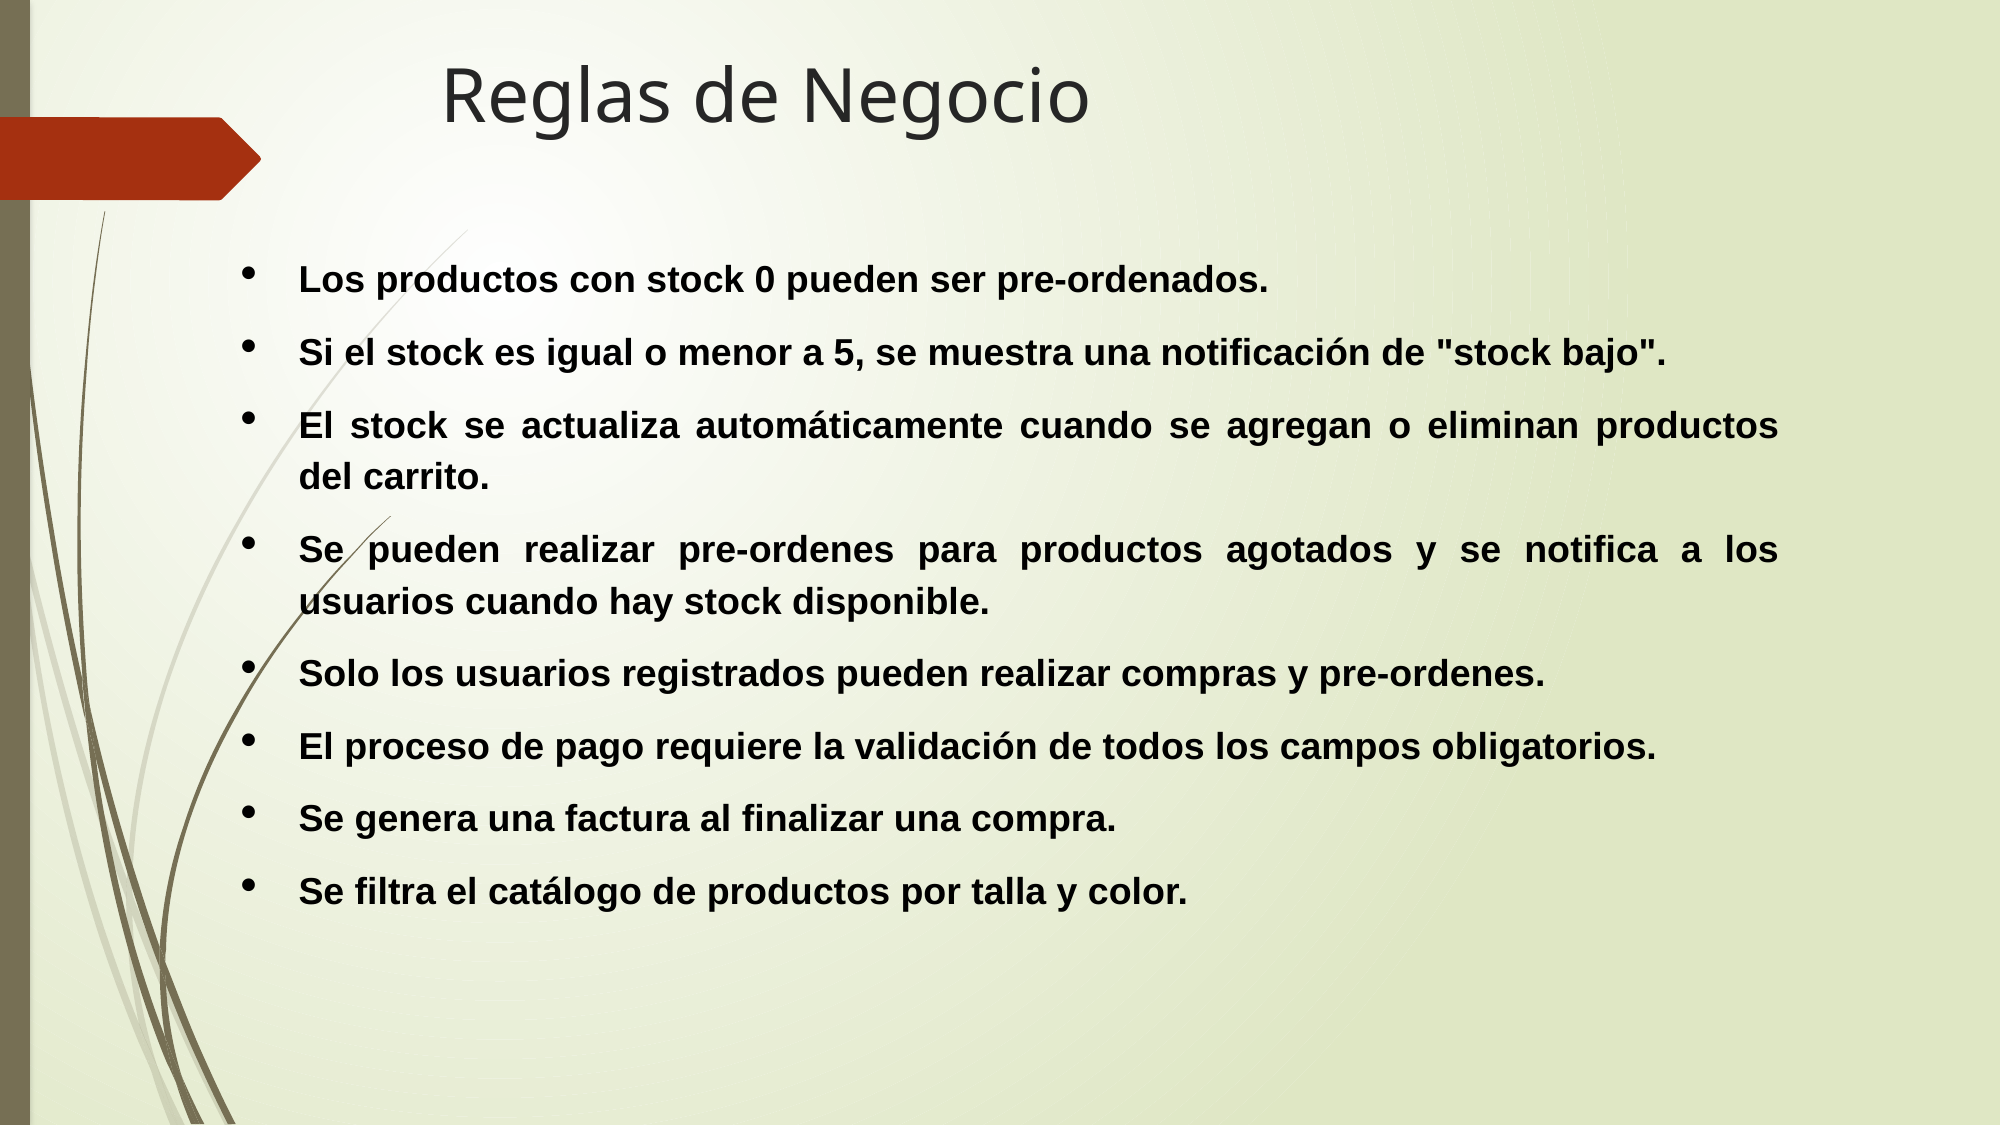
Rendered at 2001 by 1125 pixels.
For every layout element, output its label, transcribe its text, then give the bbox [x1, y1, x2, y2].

title Reglas de Negocio [425, 40, 1888, 251]
text_box Los productos con stock 0 pueden ser pre-ordenados. Si el stock es igual o menor a 5, se muestra una notificación de "stock bajo". El stock se actualiza automáticamente cuando se agregan o eliminan productos del carrito. Se pueden realizar pre-ordenes para productos agotados y se notifica a los usuarios cuando hay stock disponible. Solo los usuarios registrados pueden realizar compras y pre-ordenes. El proceso de pago requiere la validación de todos los campos obligatorios. Se genera una factura al finalizar una compra. Se filtra el catálogo de productos por talla y color. [227, 241, 1795, 986]
